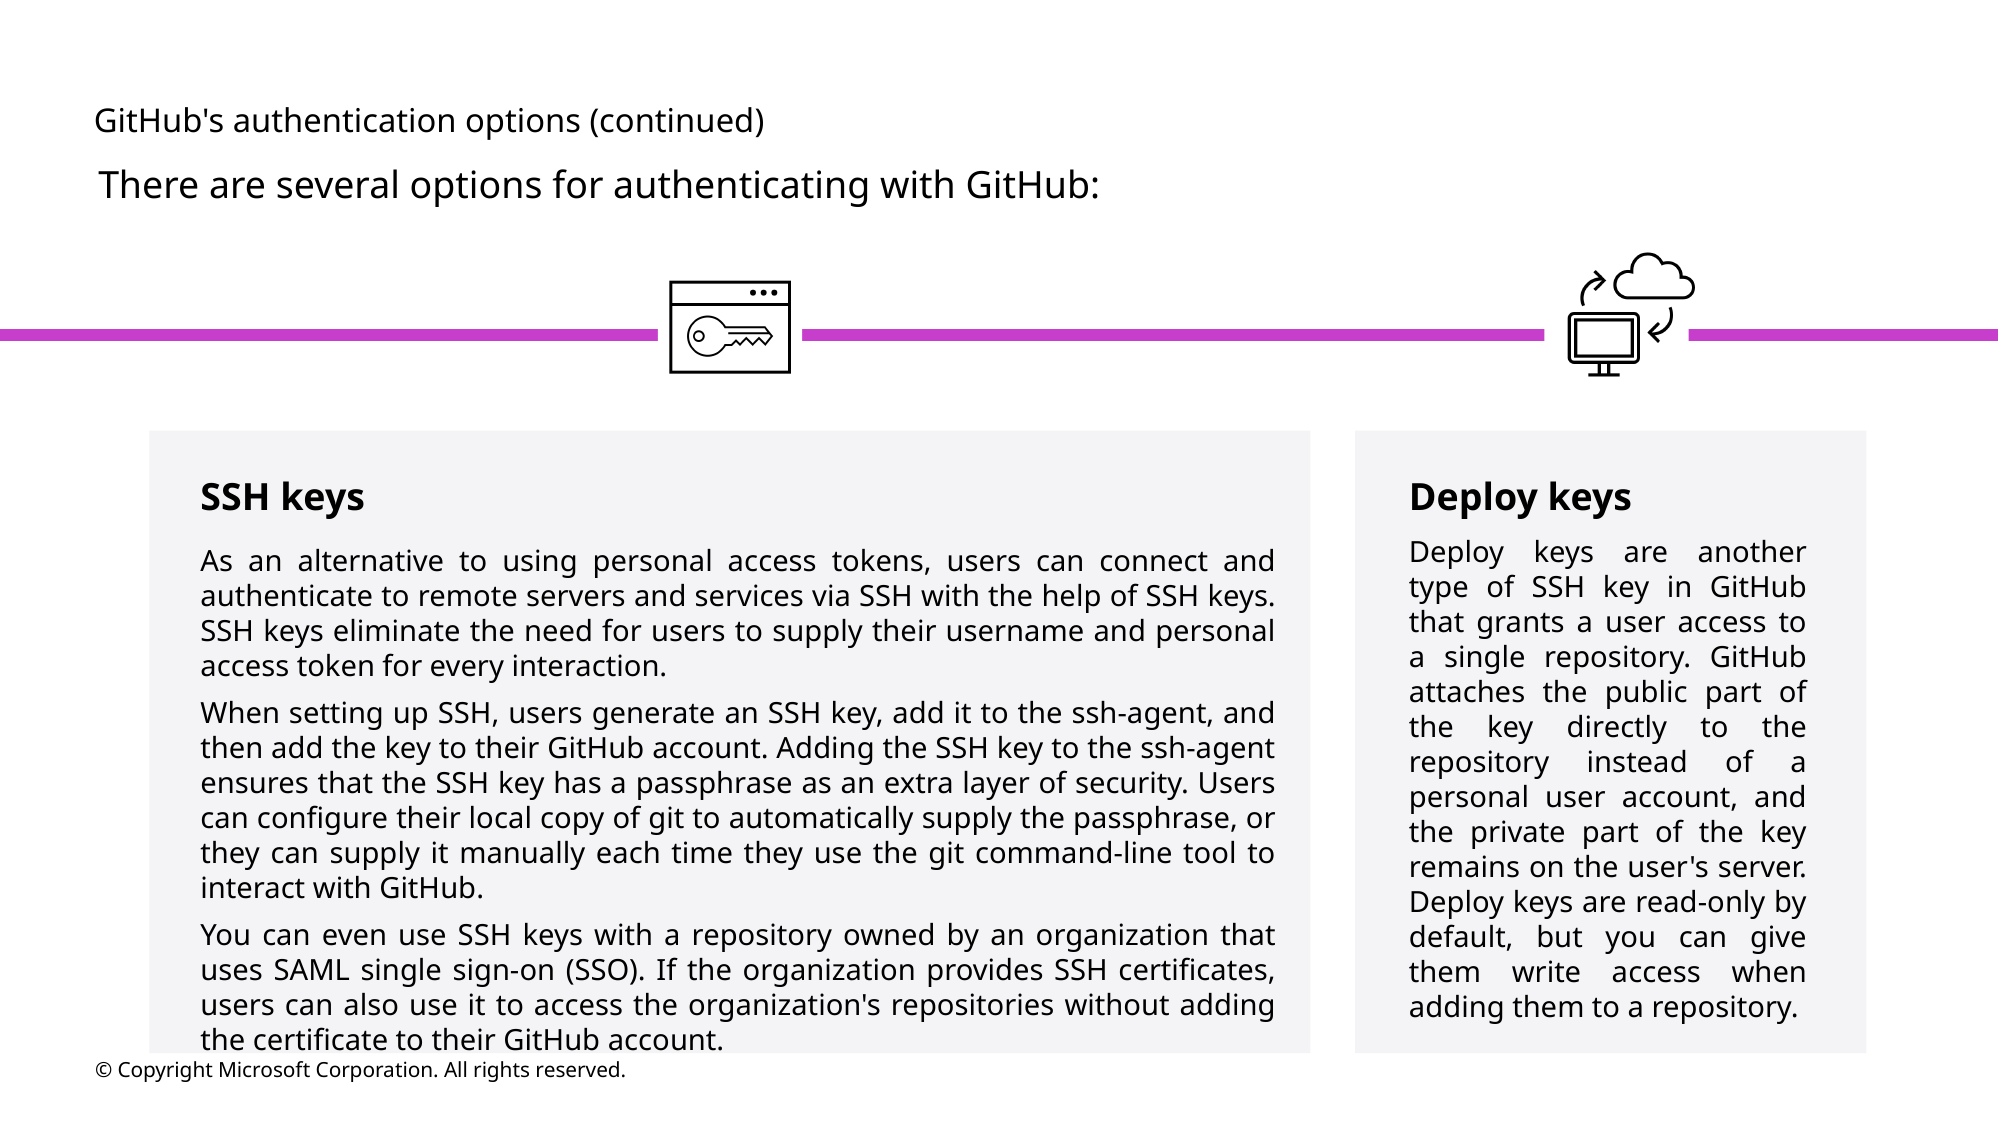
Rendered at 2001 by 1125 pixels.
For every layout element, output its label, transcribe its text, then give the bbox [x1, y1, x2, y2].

text_box [656, 295, 804, 405]
text_box [1353, 429, 1868, 1055]
text_box Deploy keys are another type of SSH key in GitHub that grants a user access to a single repository. GitHub attaches the public part of the key directly to the repository instead of a personal user account, and the private part of the key remains on the user's server. Deploy keys are read-only by default, but you can give them write access when adding them to a repository. [1394, 526, 1822, 1031]
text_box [657, 254, 803, 399]
picture [1555, 241, 1707, 393]
title GitHub's authentication options (continued) [78, 97, 1849, 148]
text_box [148, 429, 1312, 1055]
text_box There are several options for authenticating with GitHub: [83, 153, 1821, 214]
text_box [1543, 295, 1690, 405]
text_box Deploy keys [1394, 465, 1718, 526]
text_box SSH keys [185, 465, 776, 526]
text_box As an alternative to using personal access tokens, users can connect and authenticate to remote servers and services via SSH with the help of SSH keys. SSH keys eliminate the need for users to supply their username and personal access token for every interaction. When setting up SSH, users generate an SSH key, add it to the ssh-agent, and then add the key to their GitHub account. Adding the SSH key to the ssh-agent ensures that the SSH key has a passphrase as an extra layer of security. Users can configure their local copy of git to automatically supply the passphrase, or they can supply it manually each time they use the git command-line tool to interact with GitHub. You can even use SSH keys with a repository owned by an organization that uses SAML single sign-on (SSO). If the organization provides SSH certificates, users can also use it to access the organization's repositories without adding the certificate to their GitHub account. [185, 534, 1292, 1064]
footer © Copyright Microsoft Corporation. All rights reserved. [95, 1053, 776, 1086]
